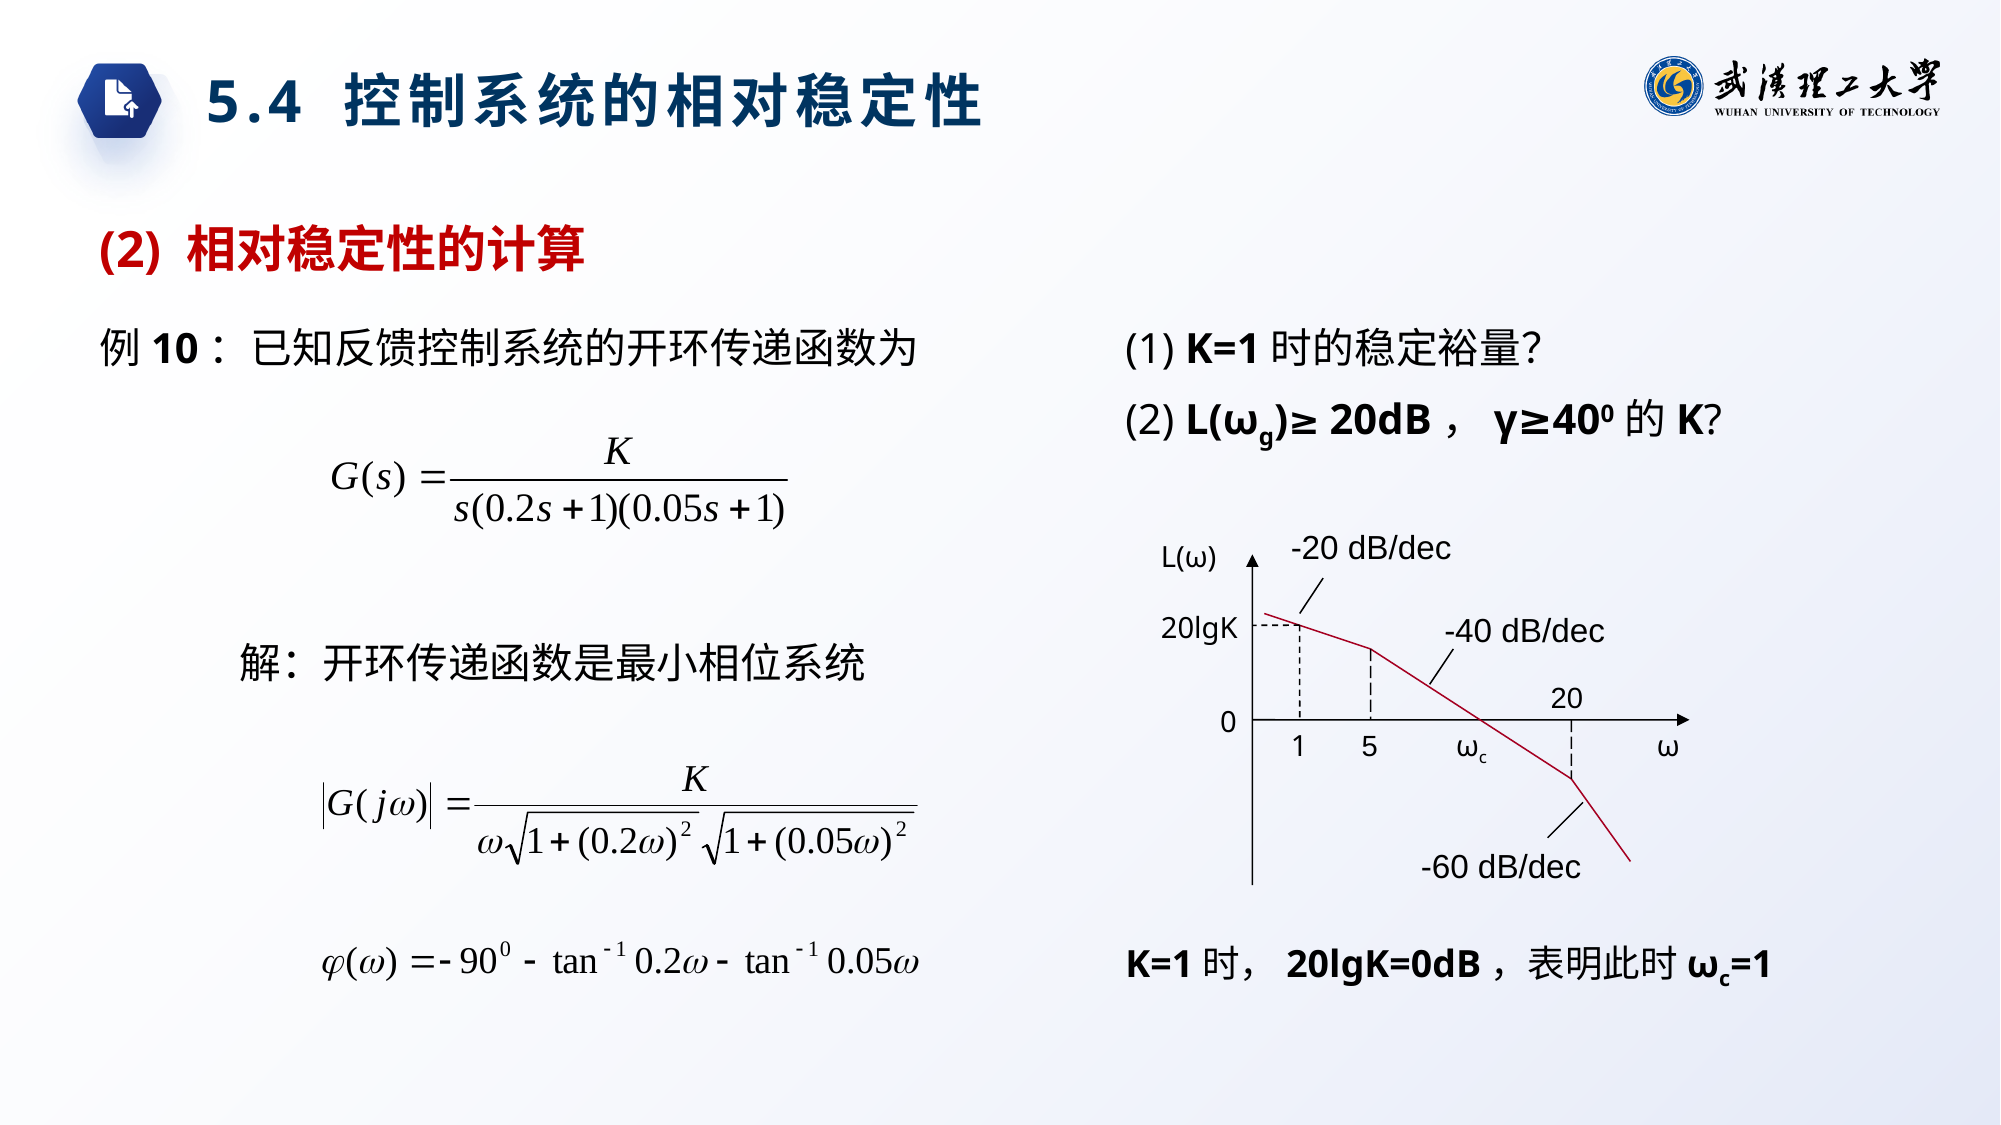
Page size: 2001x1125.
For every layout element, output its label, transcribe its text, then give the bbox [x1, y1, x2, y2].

text_box (2) 相对稳定性的计算 [84, 209, 876, 285]
text_box (1) K=1时的稳定裕量？ (2) L(ωg)≥ 20dB，γ≥400的K? [1110, 314, 1737, 458]
text_box -40 dB/dec [1429, 601, 1702, 657]
text_box K=1时，20lgK=0dB，表明此时ωc=1 [1110, 932, 1808, 999]
text_box 0 [1205, 696, 1253, 746]
text_box ωc [1441, 719, 1513, 775]
text_box 解：开环传递函数是最小相位系统 [224, 629, 886, 695]
text_box [1677, 713, 1688, 719]
text_box 例10：已知反馈控制系统的开环传递函数为 [84, 314, 1110, 380]
text_box ω [1642, 719, 1713, 770]
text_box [316, 755, 925, 873]
text_box 20lgK [1146, 601, 1265, 652]
picture [0, 0, 2000, 1125]
text_box 5 [1346, 719, 1406, 770]
text_box 20 [1535, 672, 1607, 723]
list 5.4 控制系统的相对稳定性 [191, 56, 1624, 143]
text_box -20 dB/dec [1276, 518, 1548, 574]
text_box L(ω) [1146, 530, 1241, 581]
text_box [1246, 554, 1259, 601]
text_box -60 dB/dec [1405, 837, 1678, 893]
text_box 1 [1276, 719, 1324, 770]
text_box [324, 425, 797, 538]
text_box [316, 932, 925, 990]
